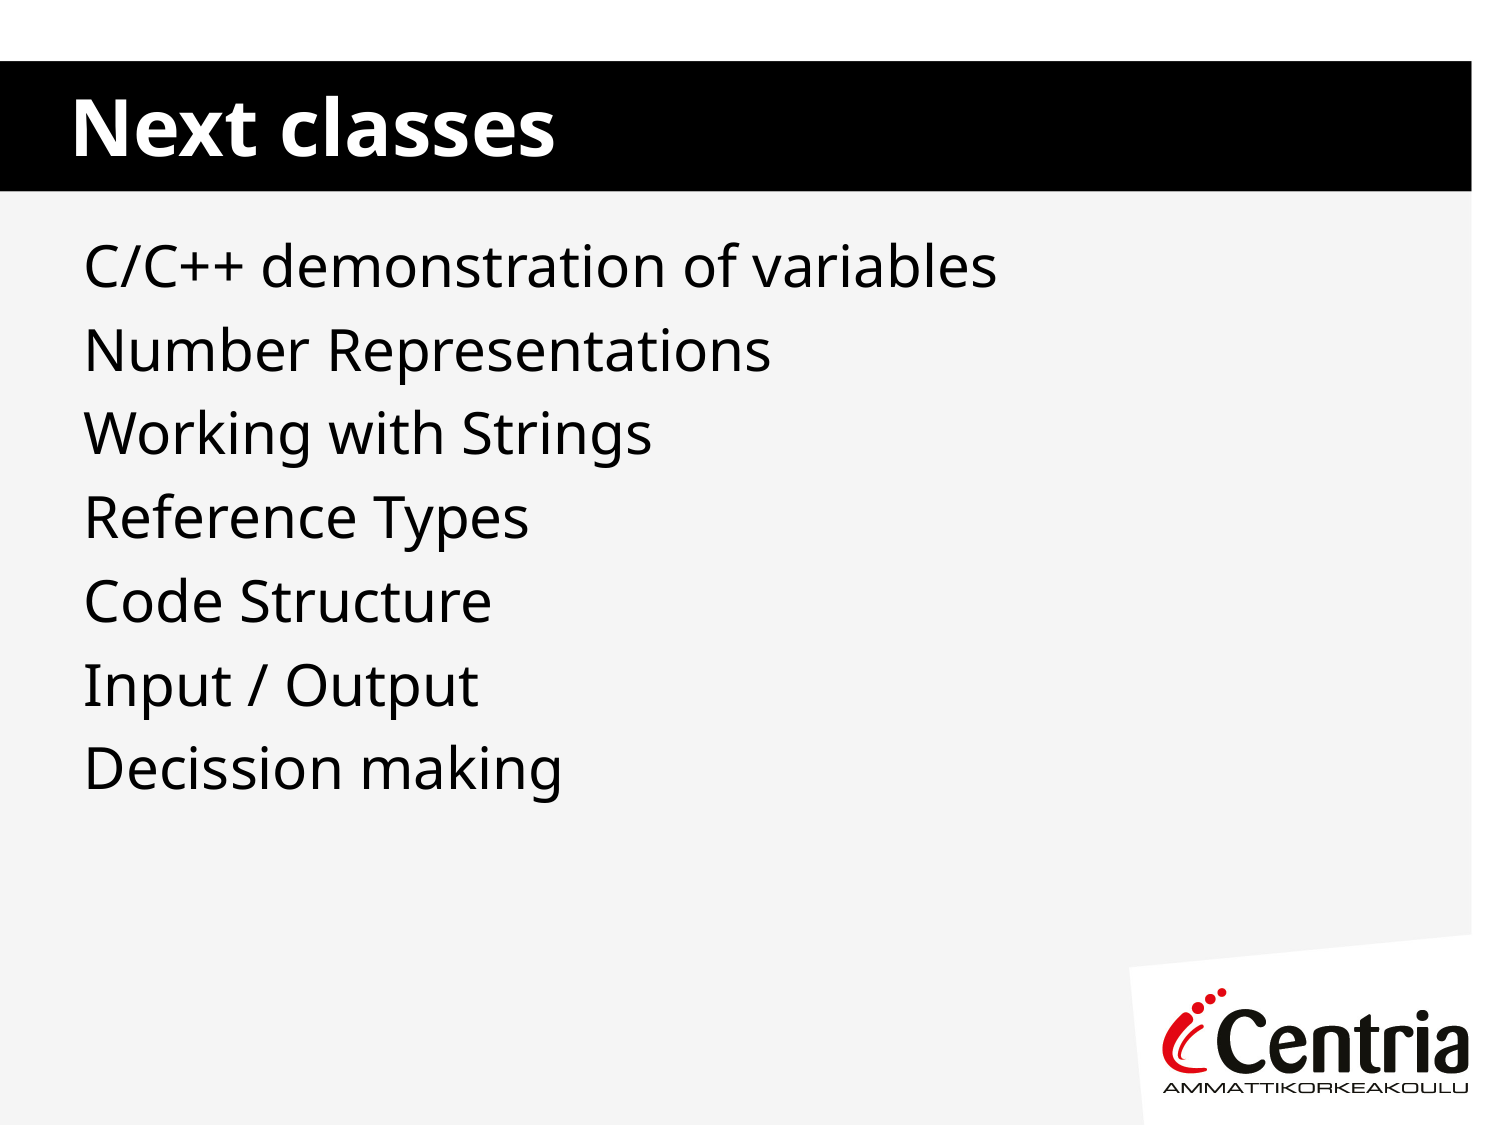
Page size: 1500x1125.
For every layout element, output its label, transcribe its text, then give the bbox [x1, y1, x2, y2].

title Next classes [54, 75, 1410, 181]
list C/C++ demonstration of variables Number Representations Working with Strings Reference Types Code Structure Input / Output Decission making [68, 229, 1410, 954]
picture [0, 0, 1500, 1125]
